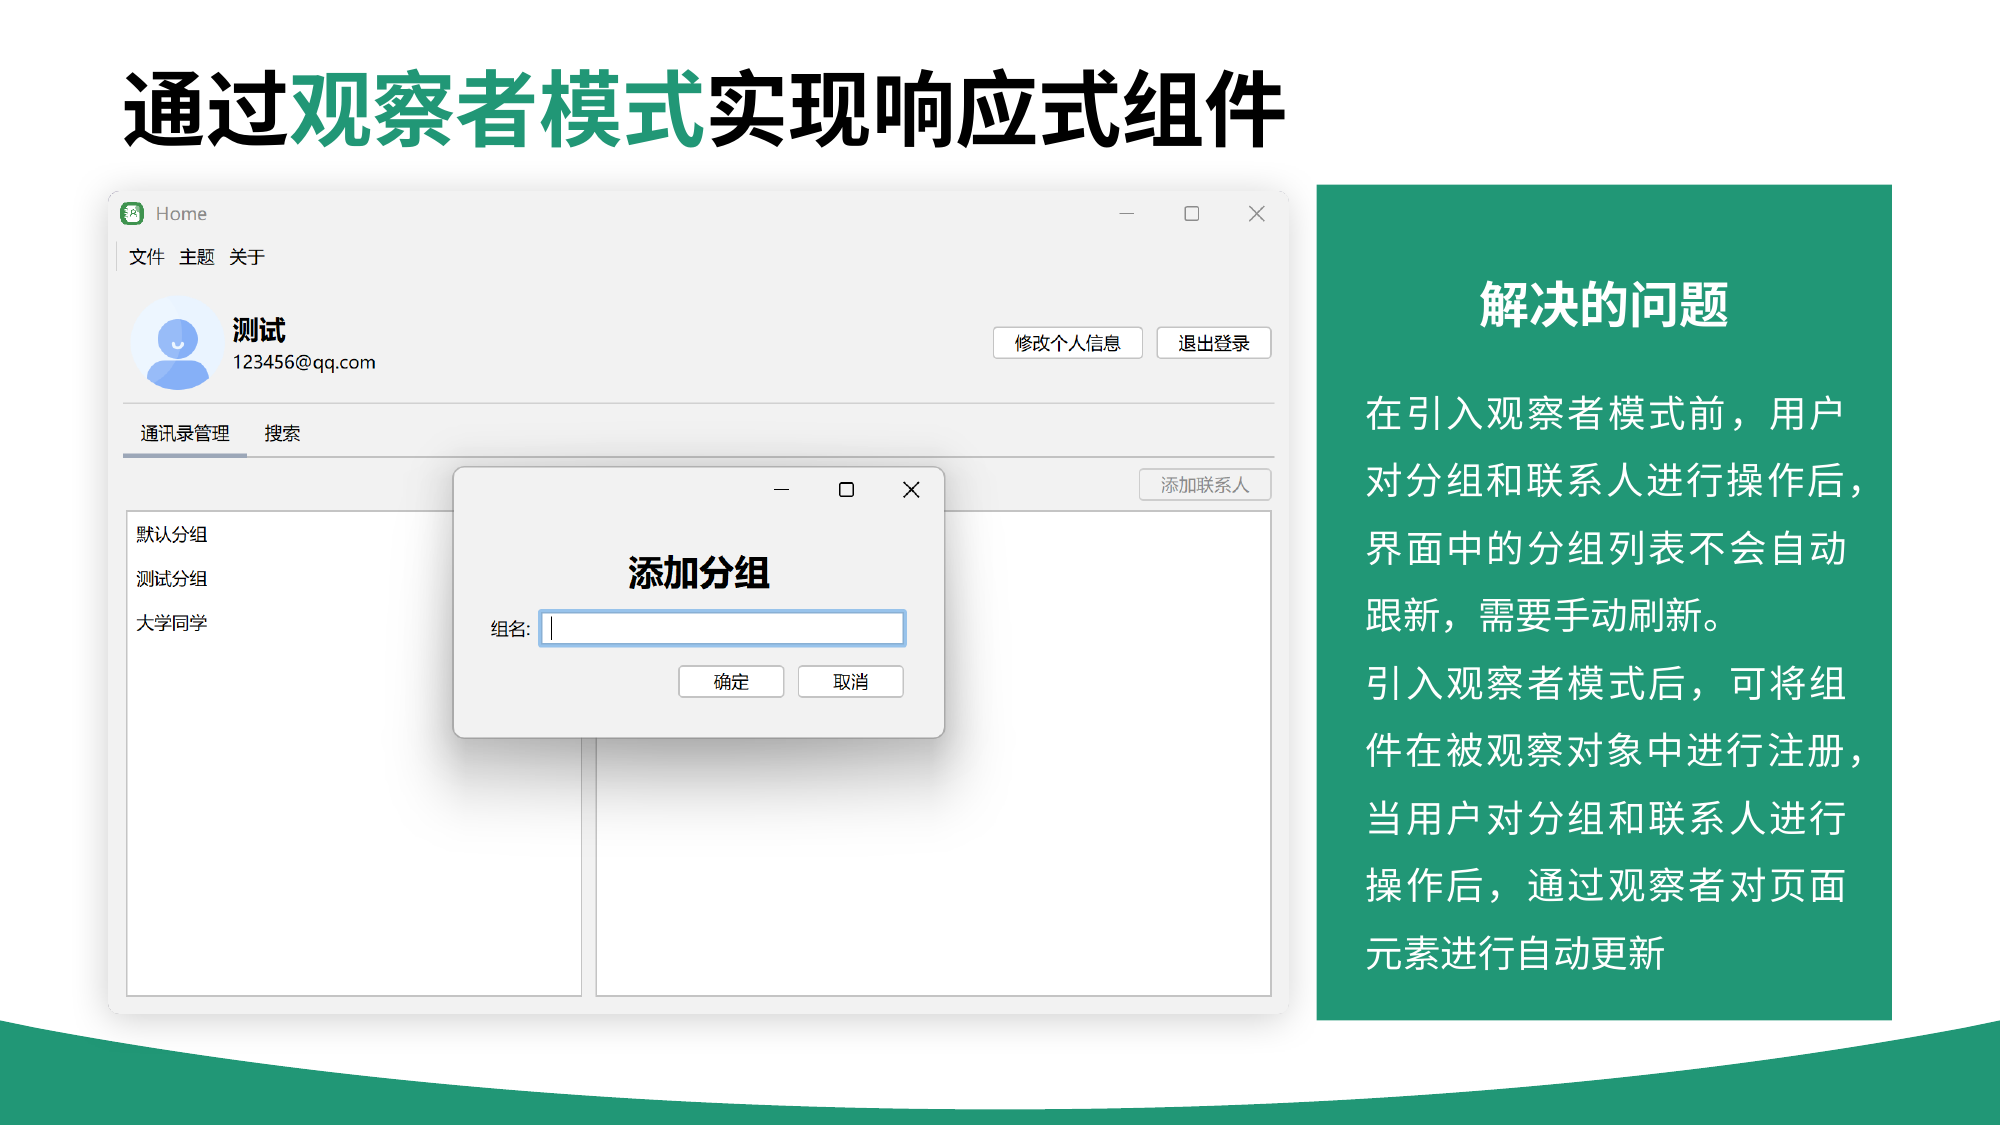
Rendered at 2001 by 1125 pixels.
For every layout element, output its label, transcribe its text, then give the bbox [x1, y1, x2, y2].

text_box 解决的问题 [1464, 266, 1745, 341]
picture [108, 191, 1289, 1014]
text_box [0, 1019, 2000, 1125]
text_box [1316, 184, 1893, 1021]
title 通过观察者模式实现响应式组件 [108, 59, 1863, 167]
text_box 在引入观察者模式前，用户对分组和联系人进行操作后，界面中的分组列表不会自动跟新，需要手动刷新。 引入观察者模式后，可将组件在被观察对象中进行注册，当用户对分组和联系人进行操作后，通过观察者对页面元素进行自动更新 [1351, 359, 1863, 983]
